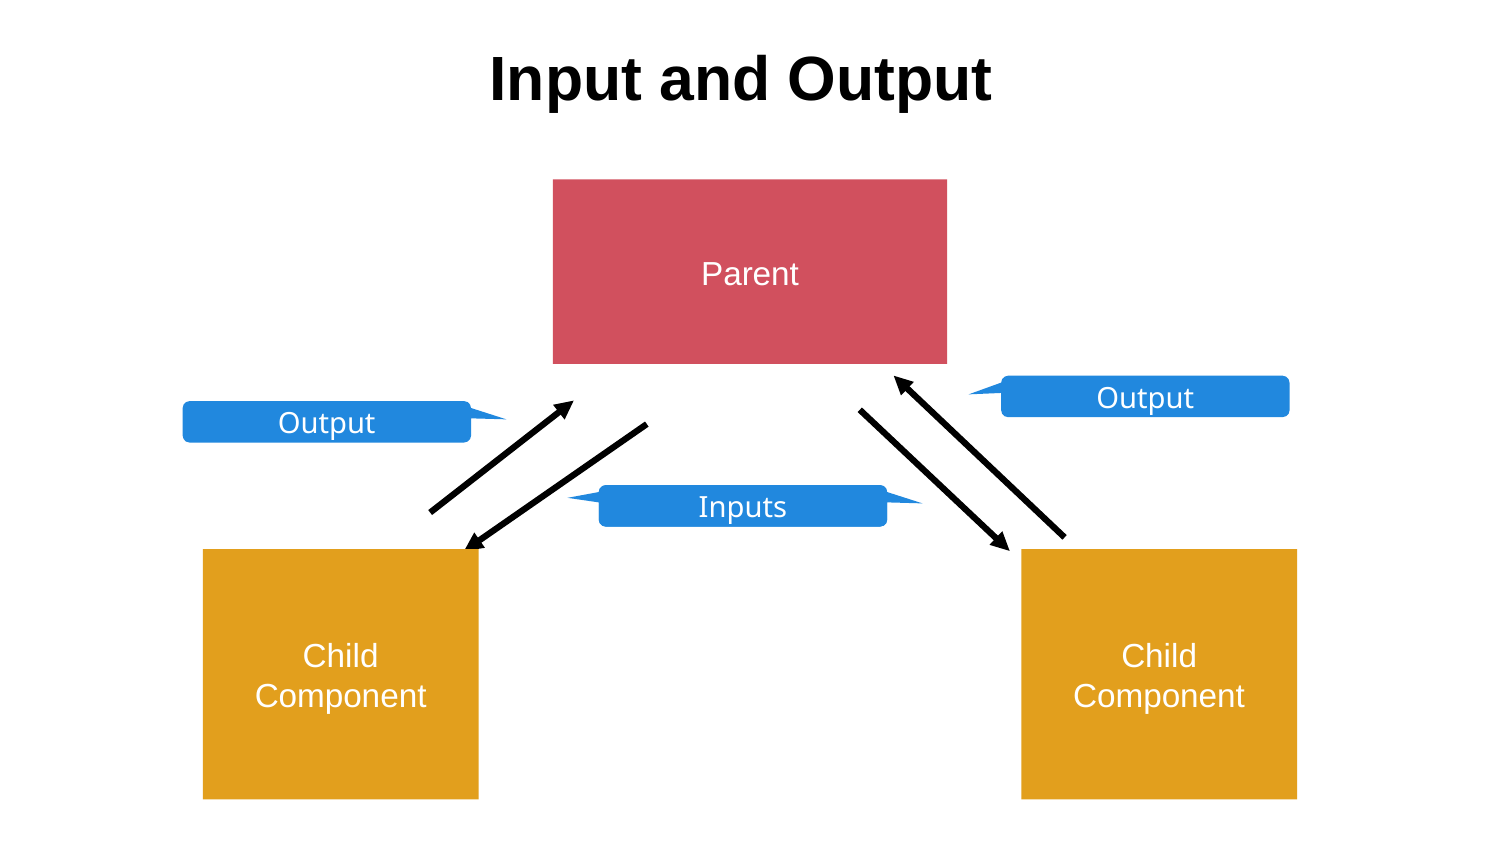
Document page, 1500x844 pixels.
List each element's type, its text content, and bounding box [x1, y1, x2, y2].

text_box Output [1065, 375, 1290, 418]
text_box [893, 375, 1065, 538]
text_box Inputs [651, 485, 854, 527]
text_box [859, 409, 1010, 552]
text_box Parent [552, 179, 948, 364]
text_box Child Component [202, 549, 479, 800]
title Input and Output [43, 0, 1457, 168]
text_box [429, 400, 574, 513]
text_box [463, 423, 648, 552]
text_box Child Component [1021, 549, 1298, 800]
text_box Output [182, 401, 427, 443]
